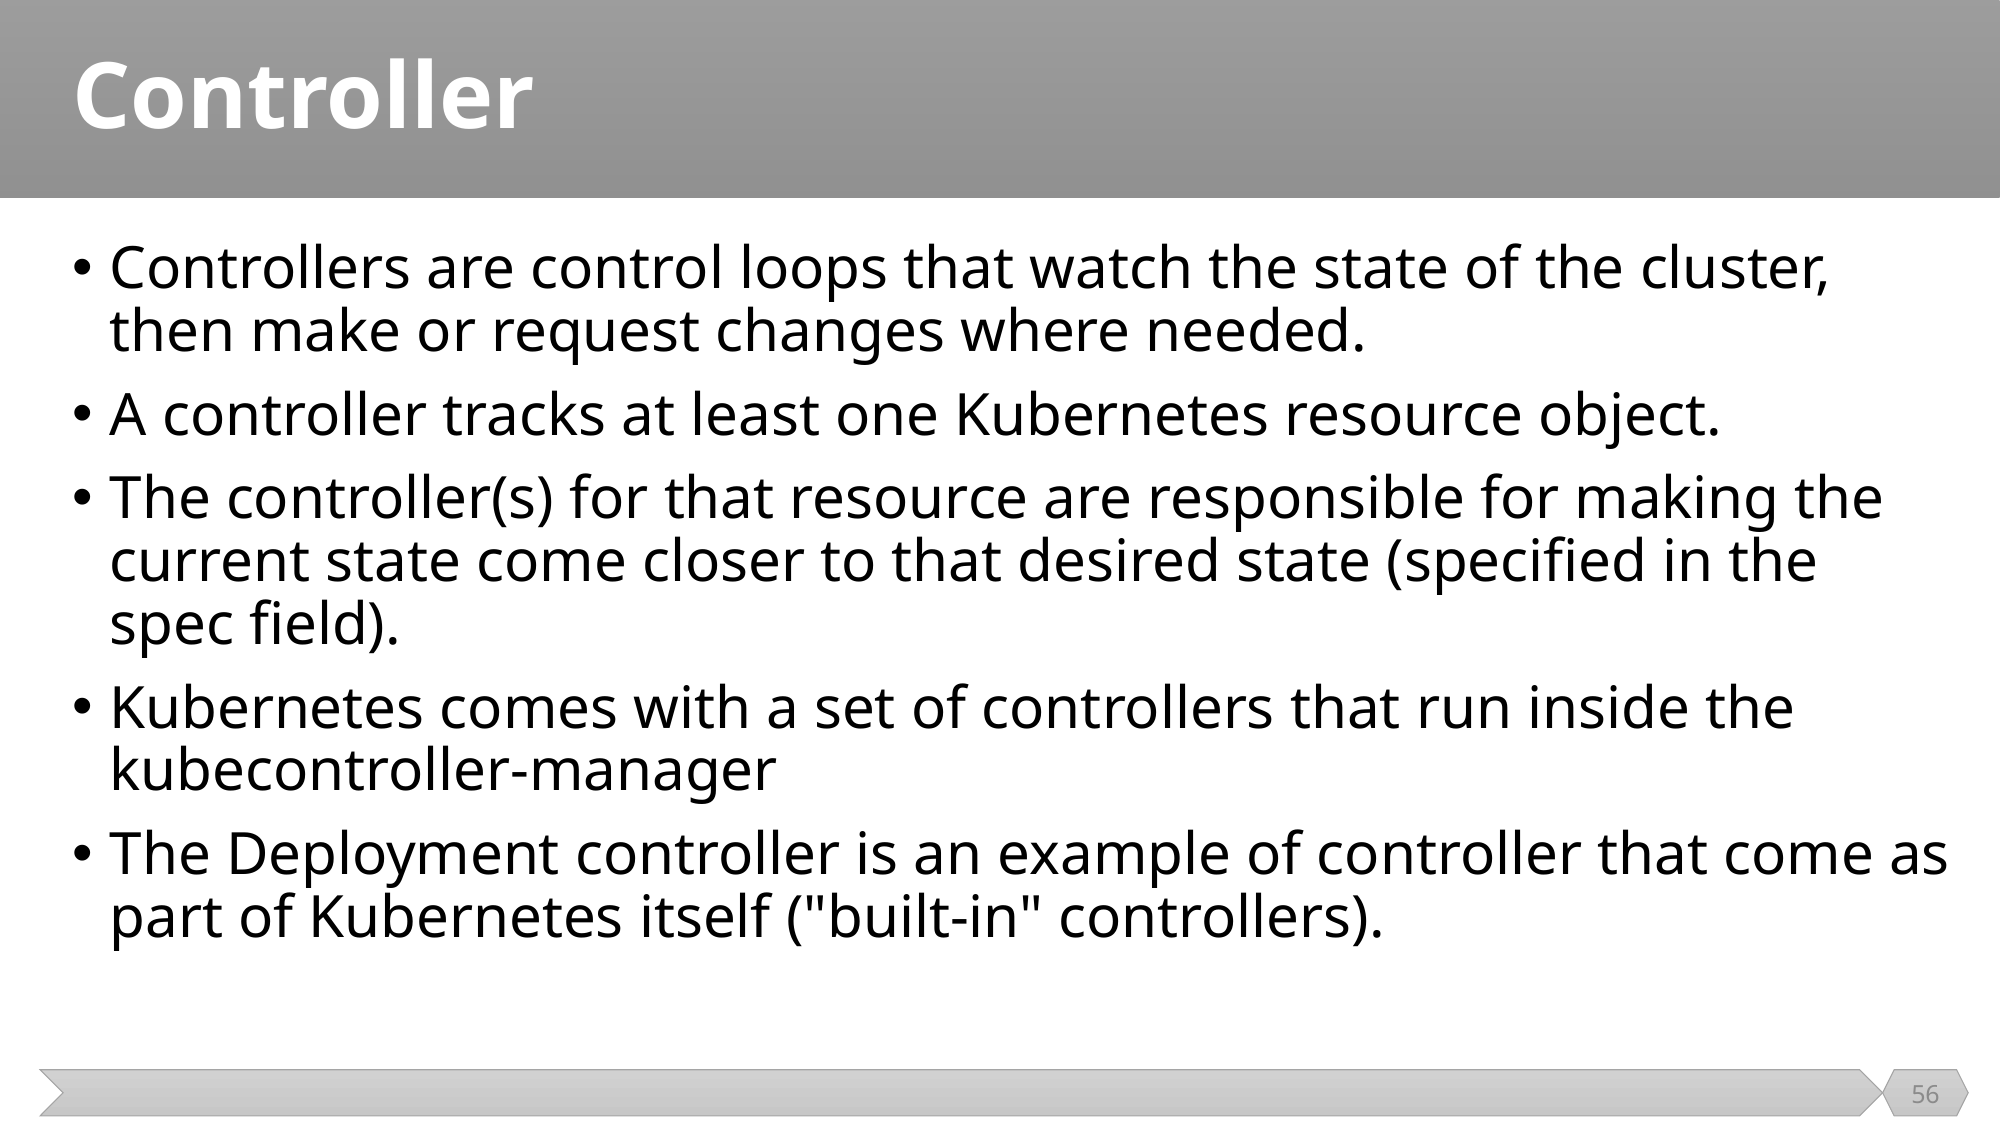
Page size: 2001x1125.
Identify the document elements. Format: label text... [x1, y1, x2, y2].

list Controllers are control loops that watch the state of the cluster, then make or request changes where needed. A controller tracks at least one Kubernetes resource object. The controller(s) for that resource are responsible for making the current state come closer to that desired state (specified in the spec field). Kubernetes comes with a set of controllers that run inside the kubecontroller-manager The Deployment controller is an example of controller that come as part of Kubernetes itself ("built-in" controllers). [56, 230, 1969, 1010]
slide_number 56 [1882, 1065, 1969, 1125]
title Controller [56, 0, 1969, 199]
